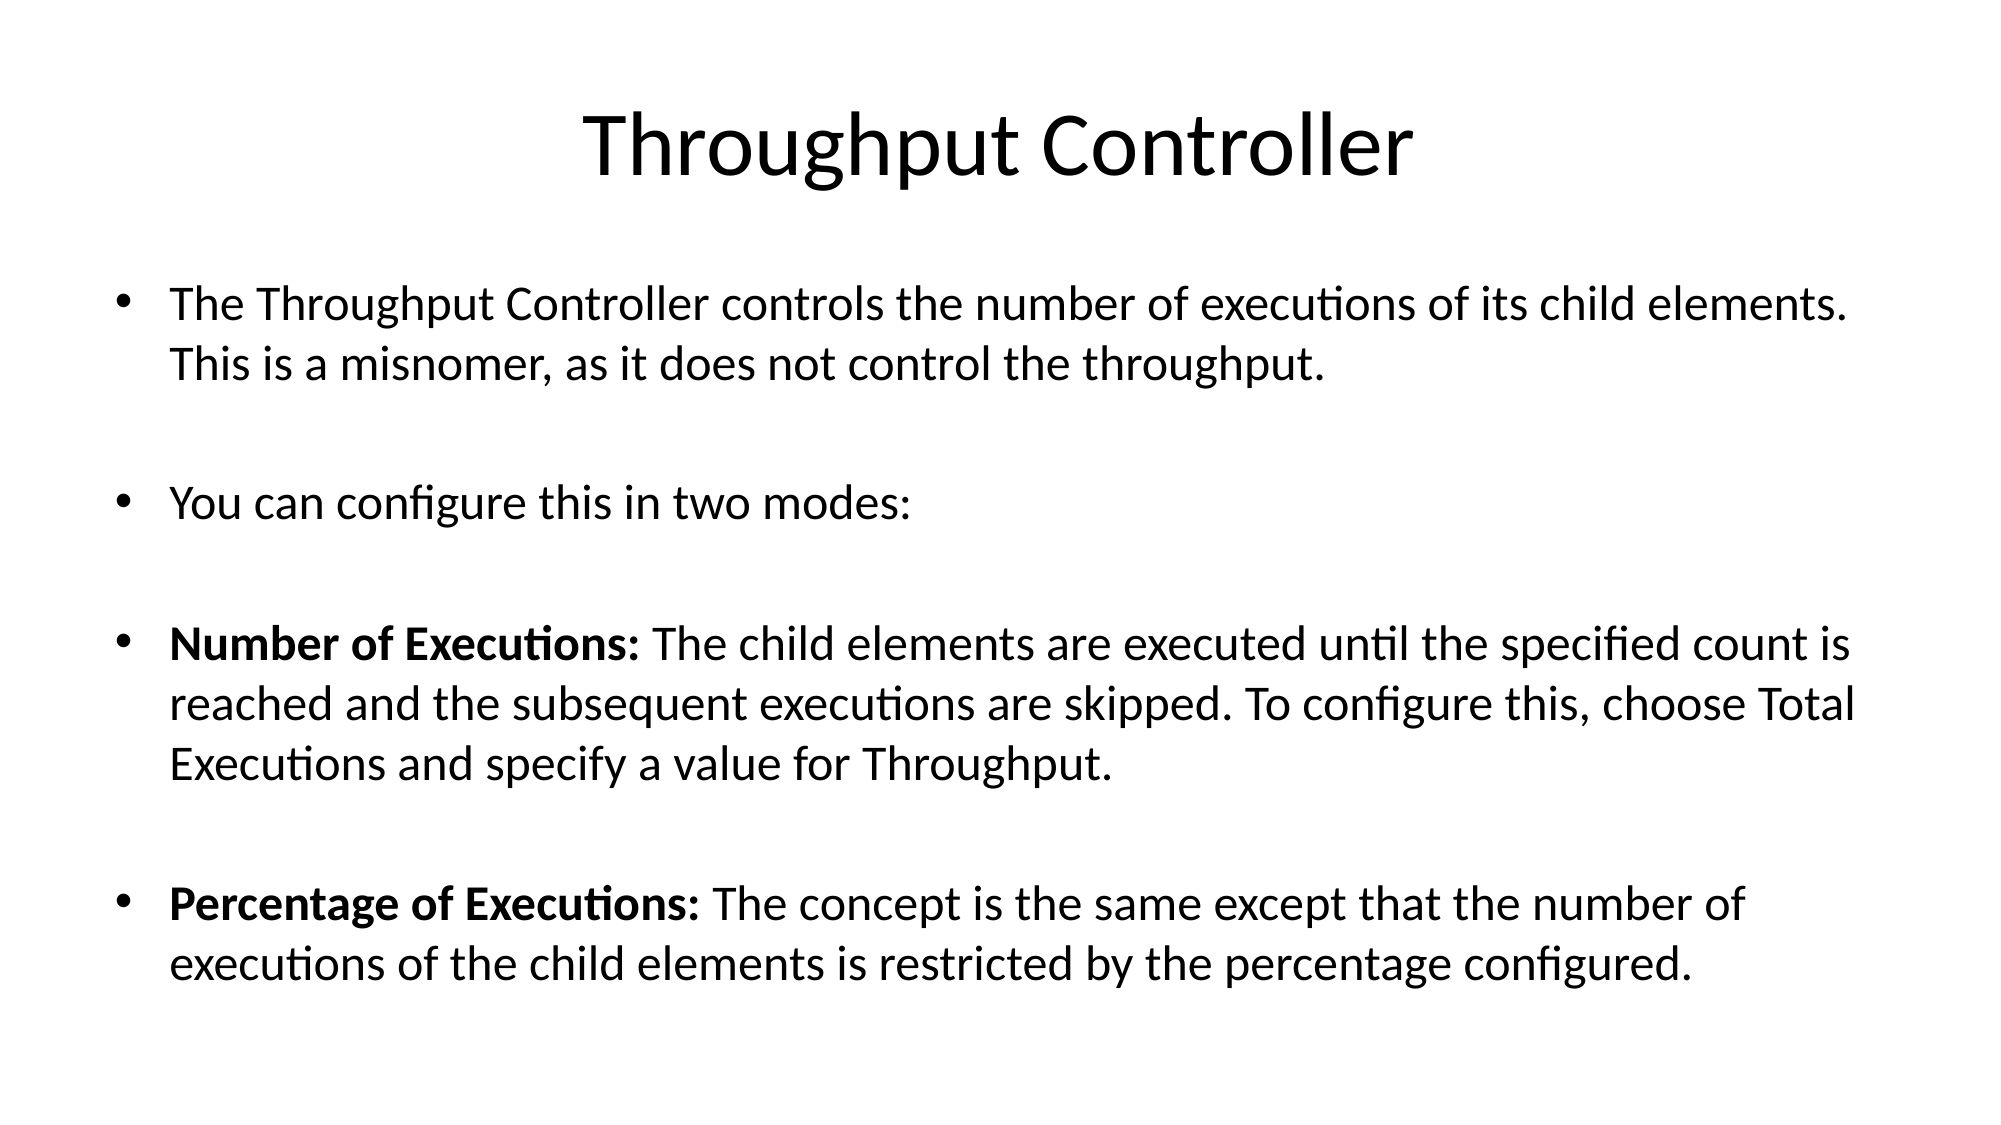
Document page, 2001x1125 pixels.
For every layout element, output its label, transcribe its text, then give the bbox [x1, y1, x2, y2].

title Throughput Controller [99, 45, 1900, 233]
list The Throughput Controller controls the number of executions of its child elements. This is a misnomer, as it does not control the throughput. You can configure this in two modes: Number of Executions: The child elements are executed until the specified count is reached and the subsequent executions are skipped. To configure this, choose Total Executions and specify a value for Throughput. Percentage of Executions: The concept is the same except that the number of executions of the child elements is restricted by the percentage configured. [99, 262, 1900, 1005]
